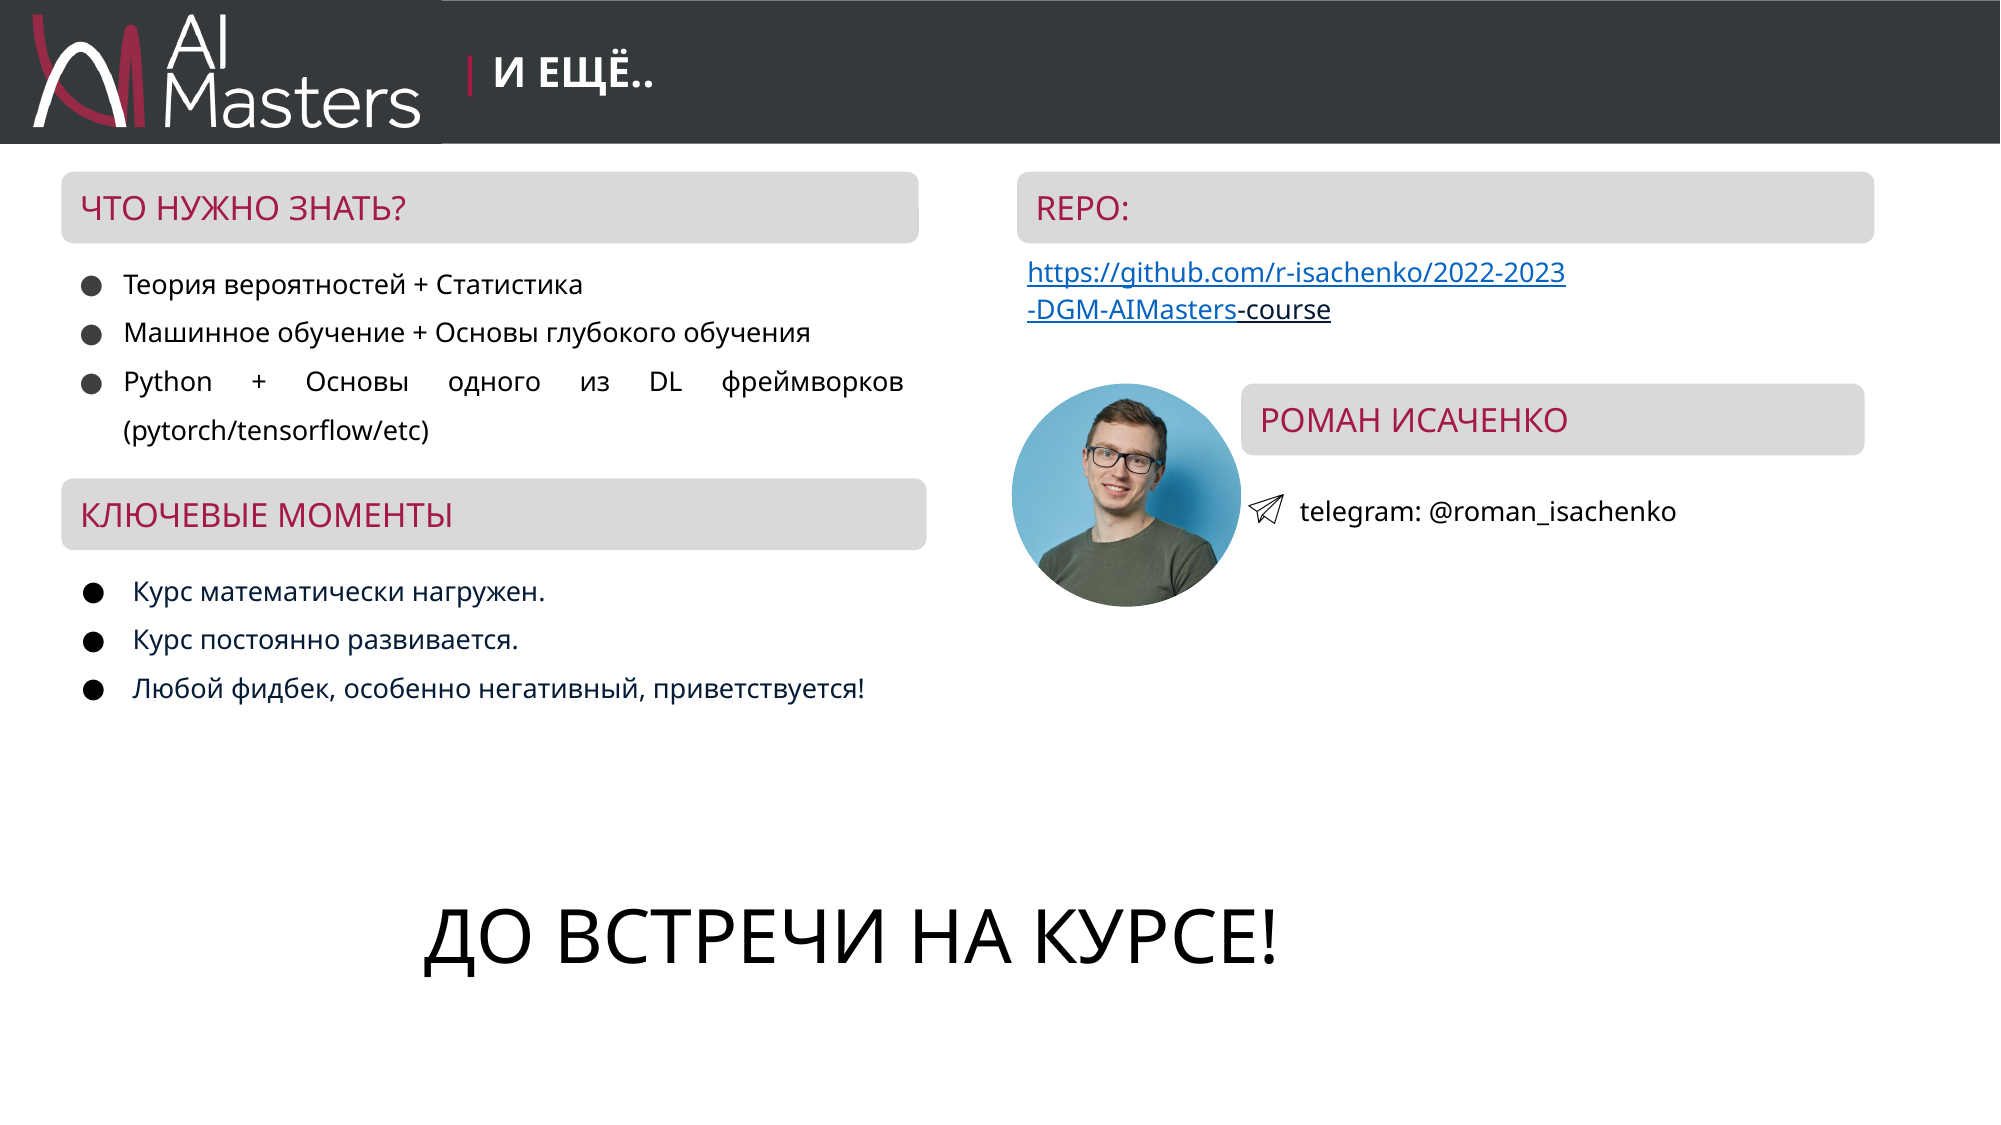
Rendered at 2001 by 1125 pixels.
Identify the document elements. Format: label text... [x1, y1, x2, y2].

text_box ДО ВСТРЕЧИ НА КУРСЕ! [409, 873, 1479, 994]
text_box REPO: [1017, 171, 1875, 244]
text_box Теория вероятностей + Статистика Машинное обучение + Основы глубокого обучения Python + Основы одного из DL фреймворков (pytorch/tensorflow/etc) [61, 243, 919, 454]
text_box КЛЮЧЕВЫЕ МОМЕНТЫ [61, 478, 927, 551]
text_box РОМАН ИСАЧЕНКО [1245, 383, 1865, 456]
picture [0, 0, 441, 144]
text_box Курс математически нагружен. Курс постоянно развивается. Любой фидбек, особенно негативный, приветствуется! [42, 550, 908, 760]
text_box https://github.com/r-isachenko/2022-2023-DGM-AIMasters-course [1012, 247, 1636, 337]
picture [1011, 383, 1291, 607]
text_box telegram: @roman_isachenko [1284, 470, 1923, 600]
text_box | И ЕЩЁ.. [443, 43, 1445, 104]
text_box ЧТО НУЖНО ЗНАТЬ? [61, 171, 919, 244]
